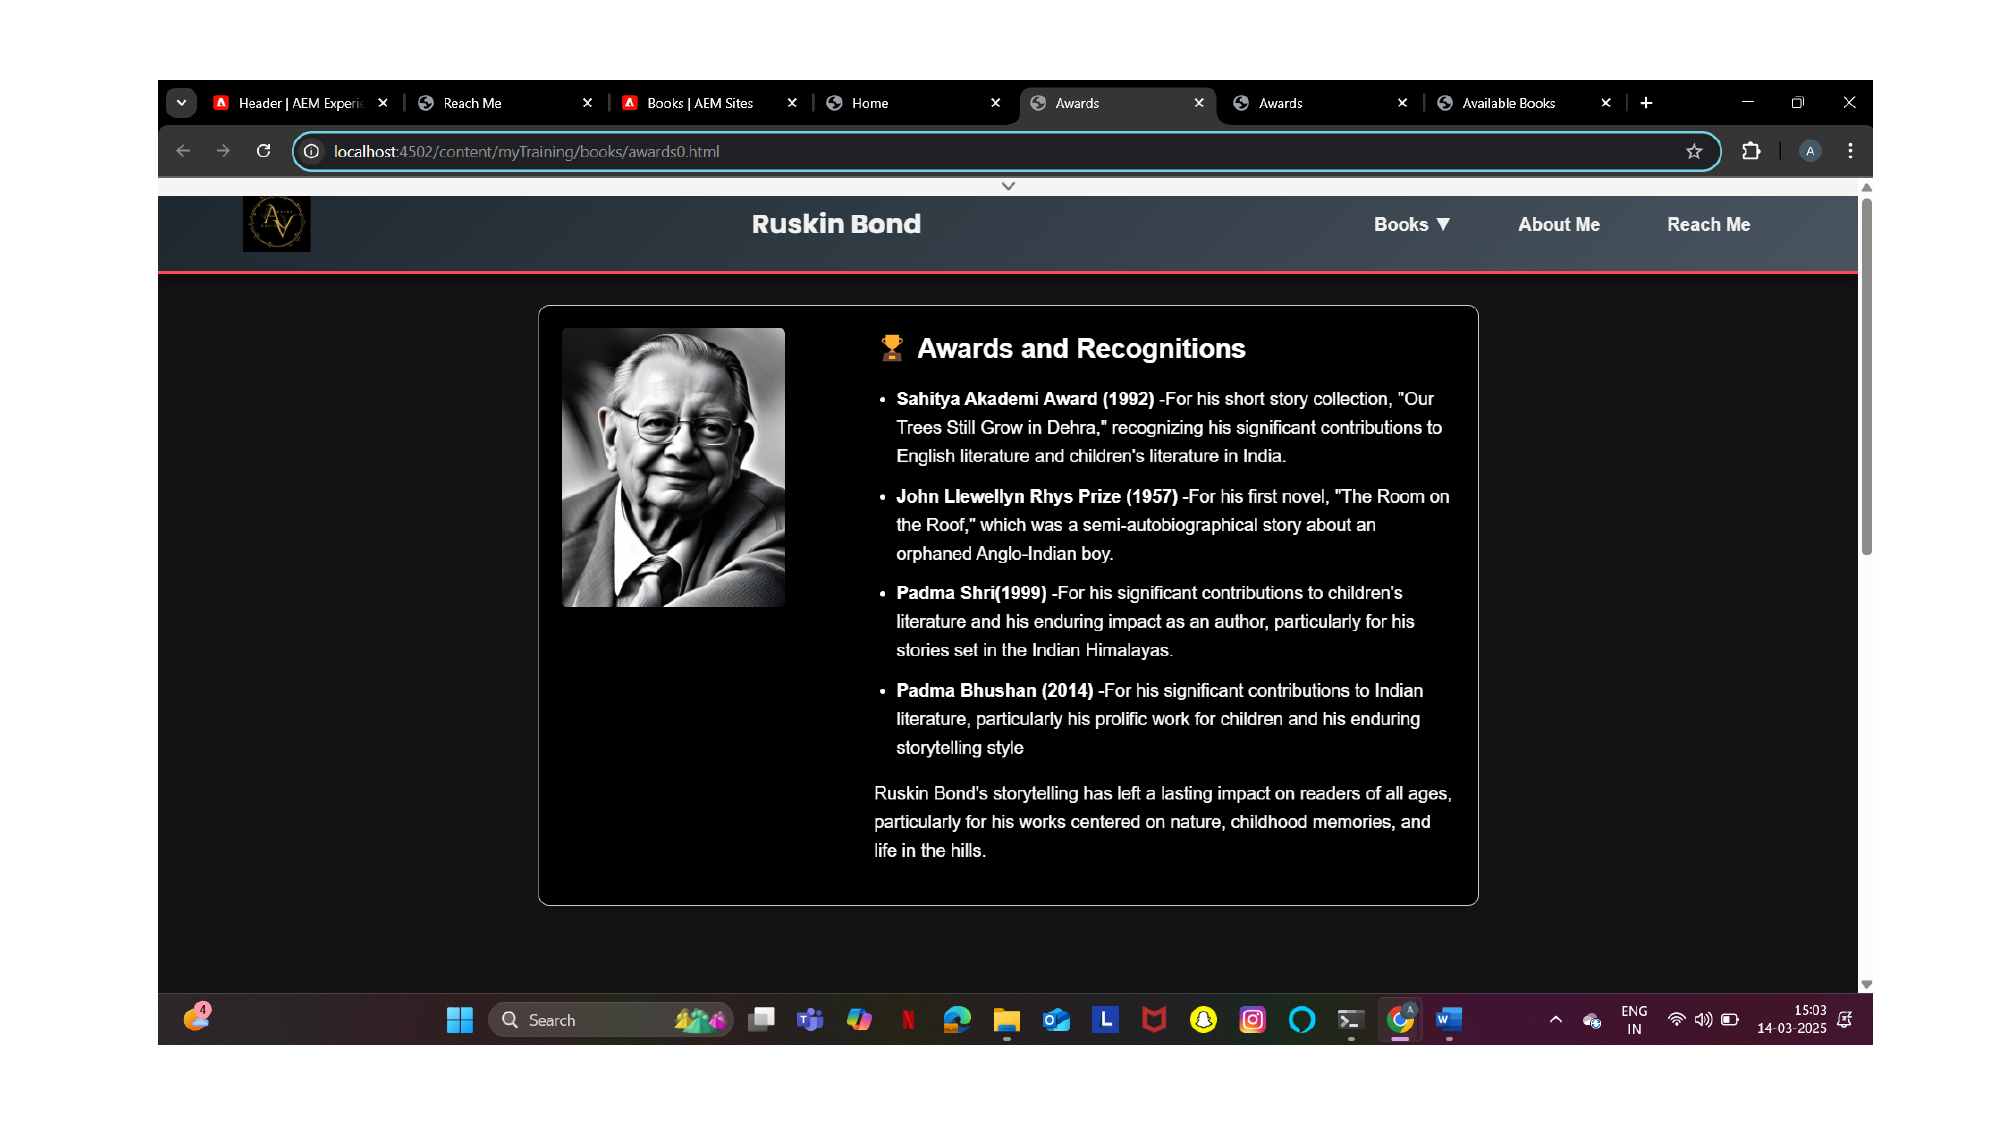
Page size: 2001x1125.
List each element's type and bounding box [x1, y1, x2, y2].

list [157, 80, 1873, 1045]
